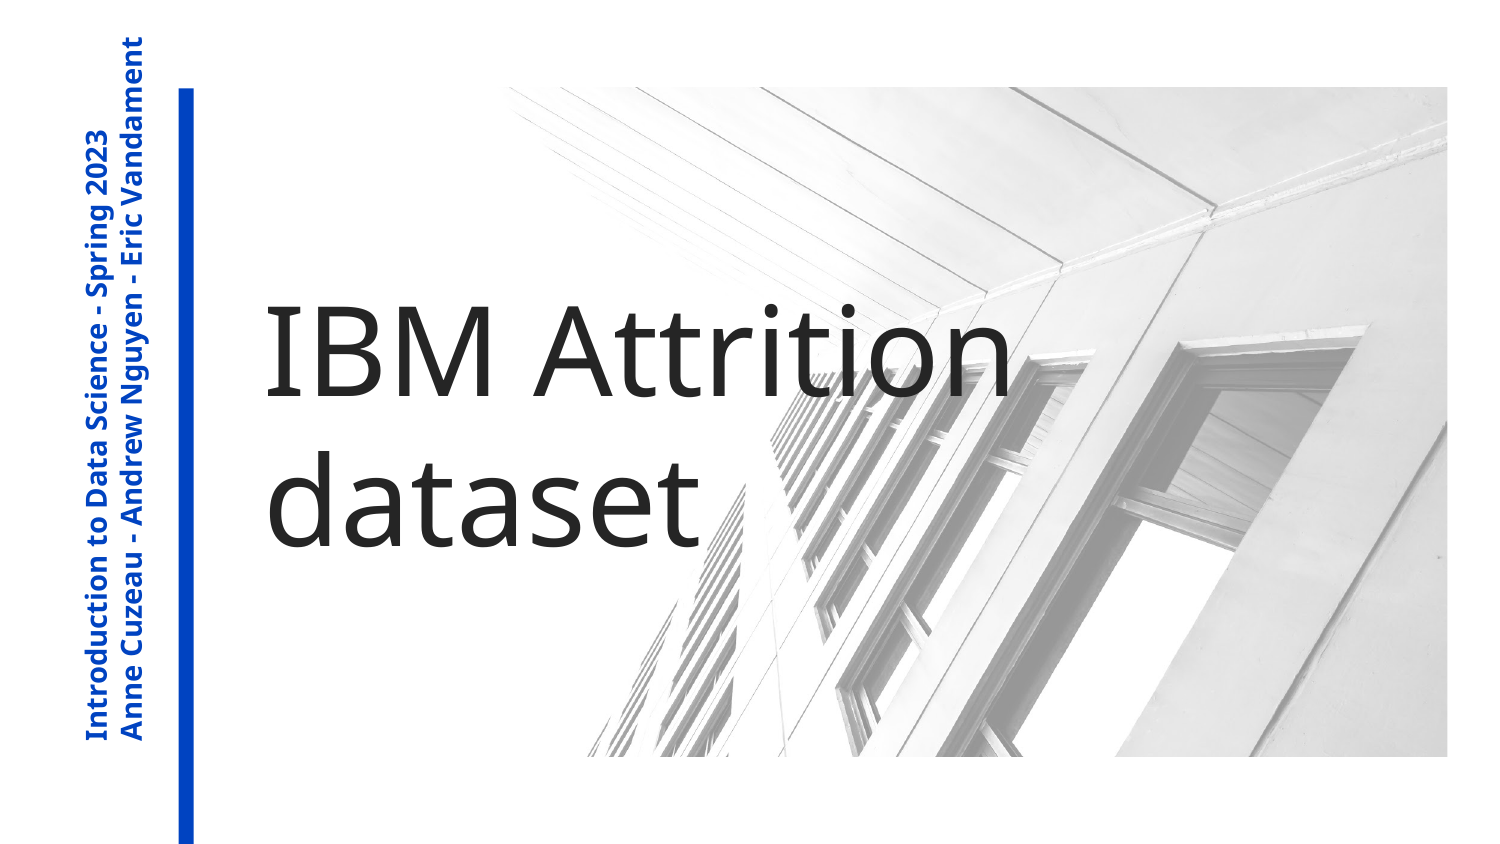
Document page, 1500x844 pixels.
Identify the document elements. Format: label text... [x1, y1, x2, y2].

picture [196, 87, 1448, 757]
subtitle Introduction to Data Science - Spring 2023 Anne Cuzeau - Andrew Nguyen - Eric Vandament [67, 0, 163, 757]
